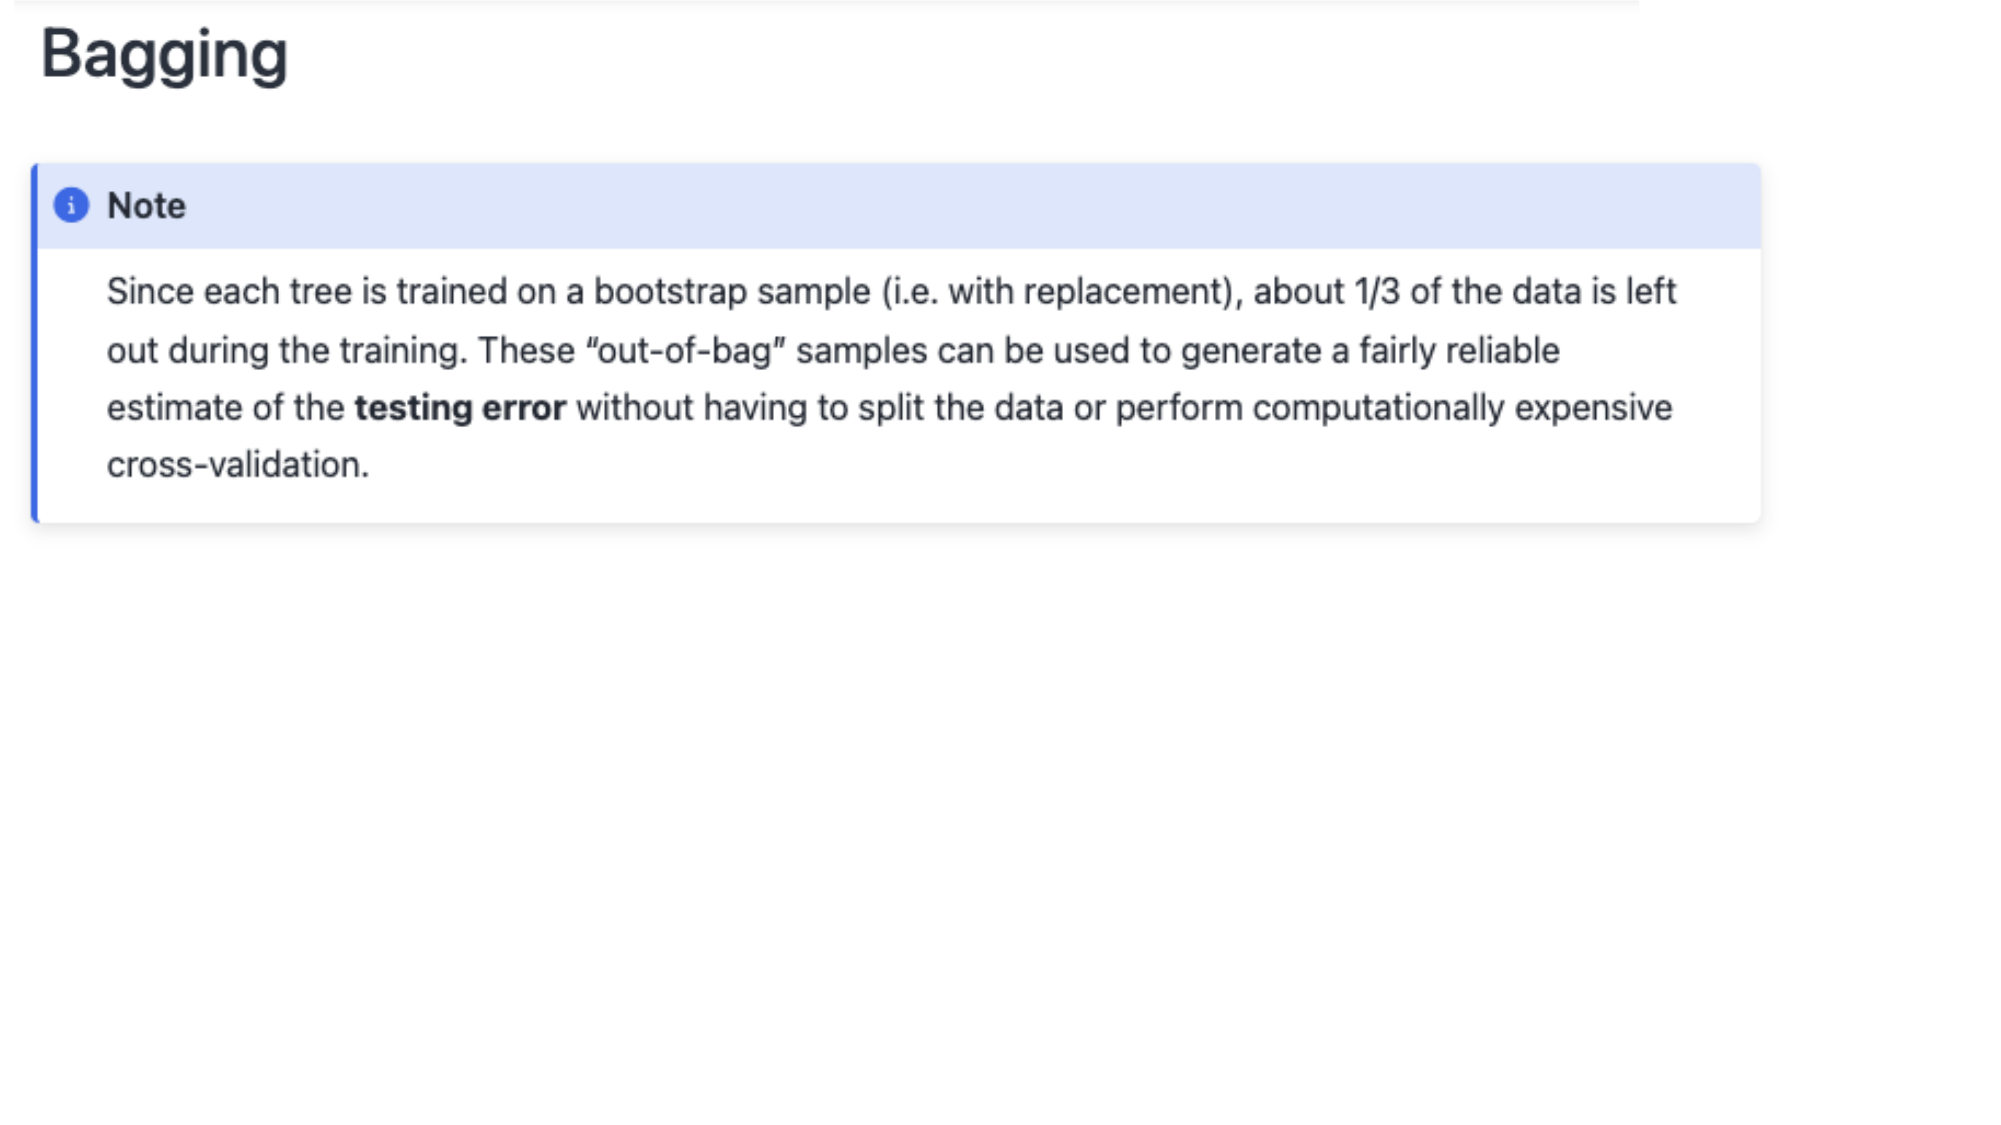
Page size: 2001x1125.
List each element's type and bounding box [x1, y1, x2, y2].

picture [13, 130, 1779, 563]
picture [13, 0, 1640, 113]
